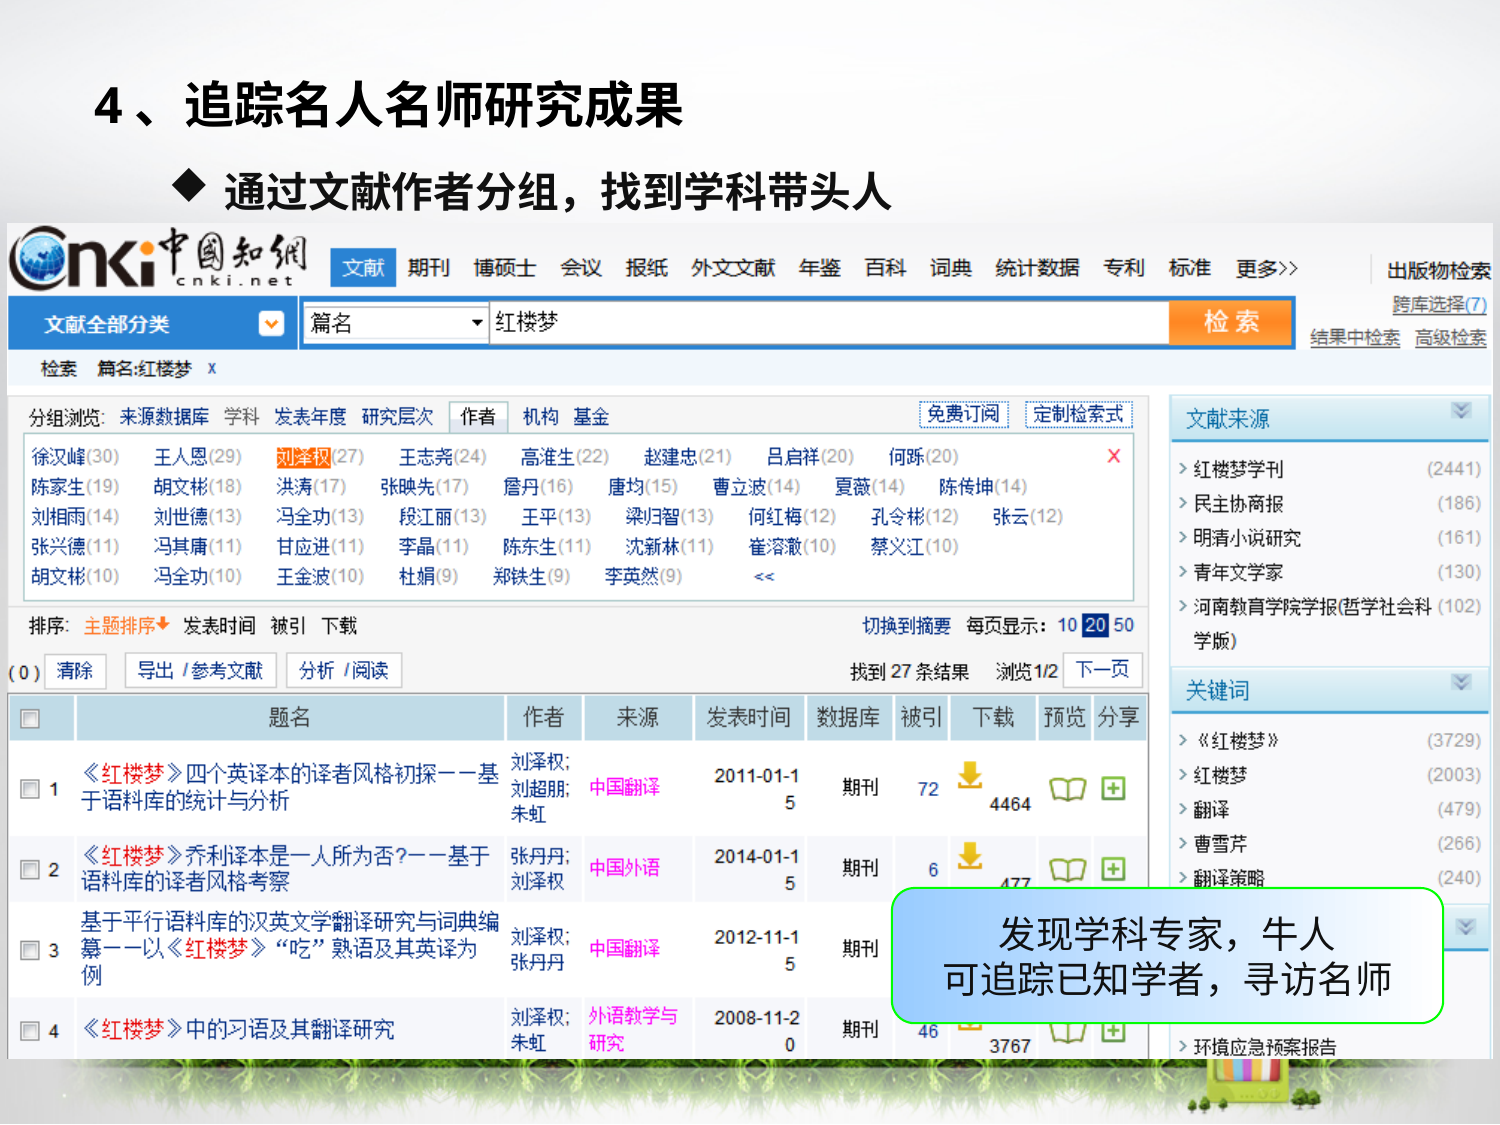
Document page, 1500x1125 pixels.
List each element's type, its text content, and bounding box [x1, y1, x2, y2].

text_box 4、追踪名人名师研究成果 [79, 66, 700, 142]
slide_number [64, 1067, 415, 1103]
picture [0, 0, 1500, 1124]
title 通过文献作者分组，找到学科带头人 [153, 145, 915, 222]
